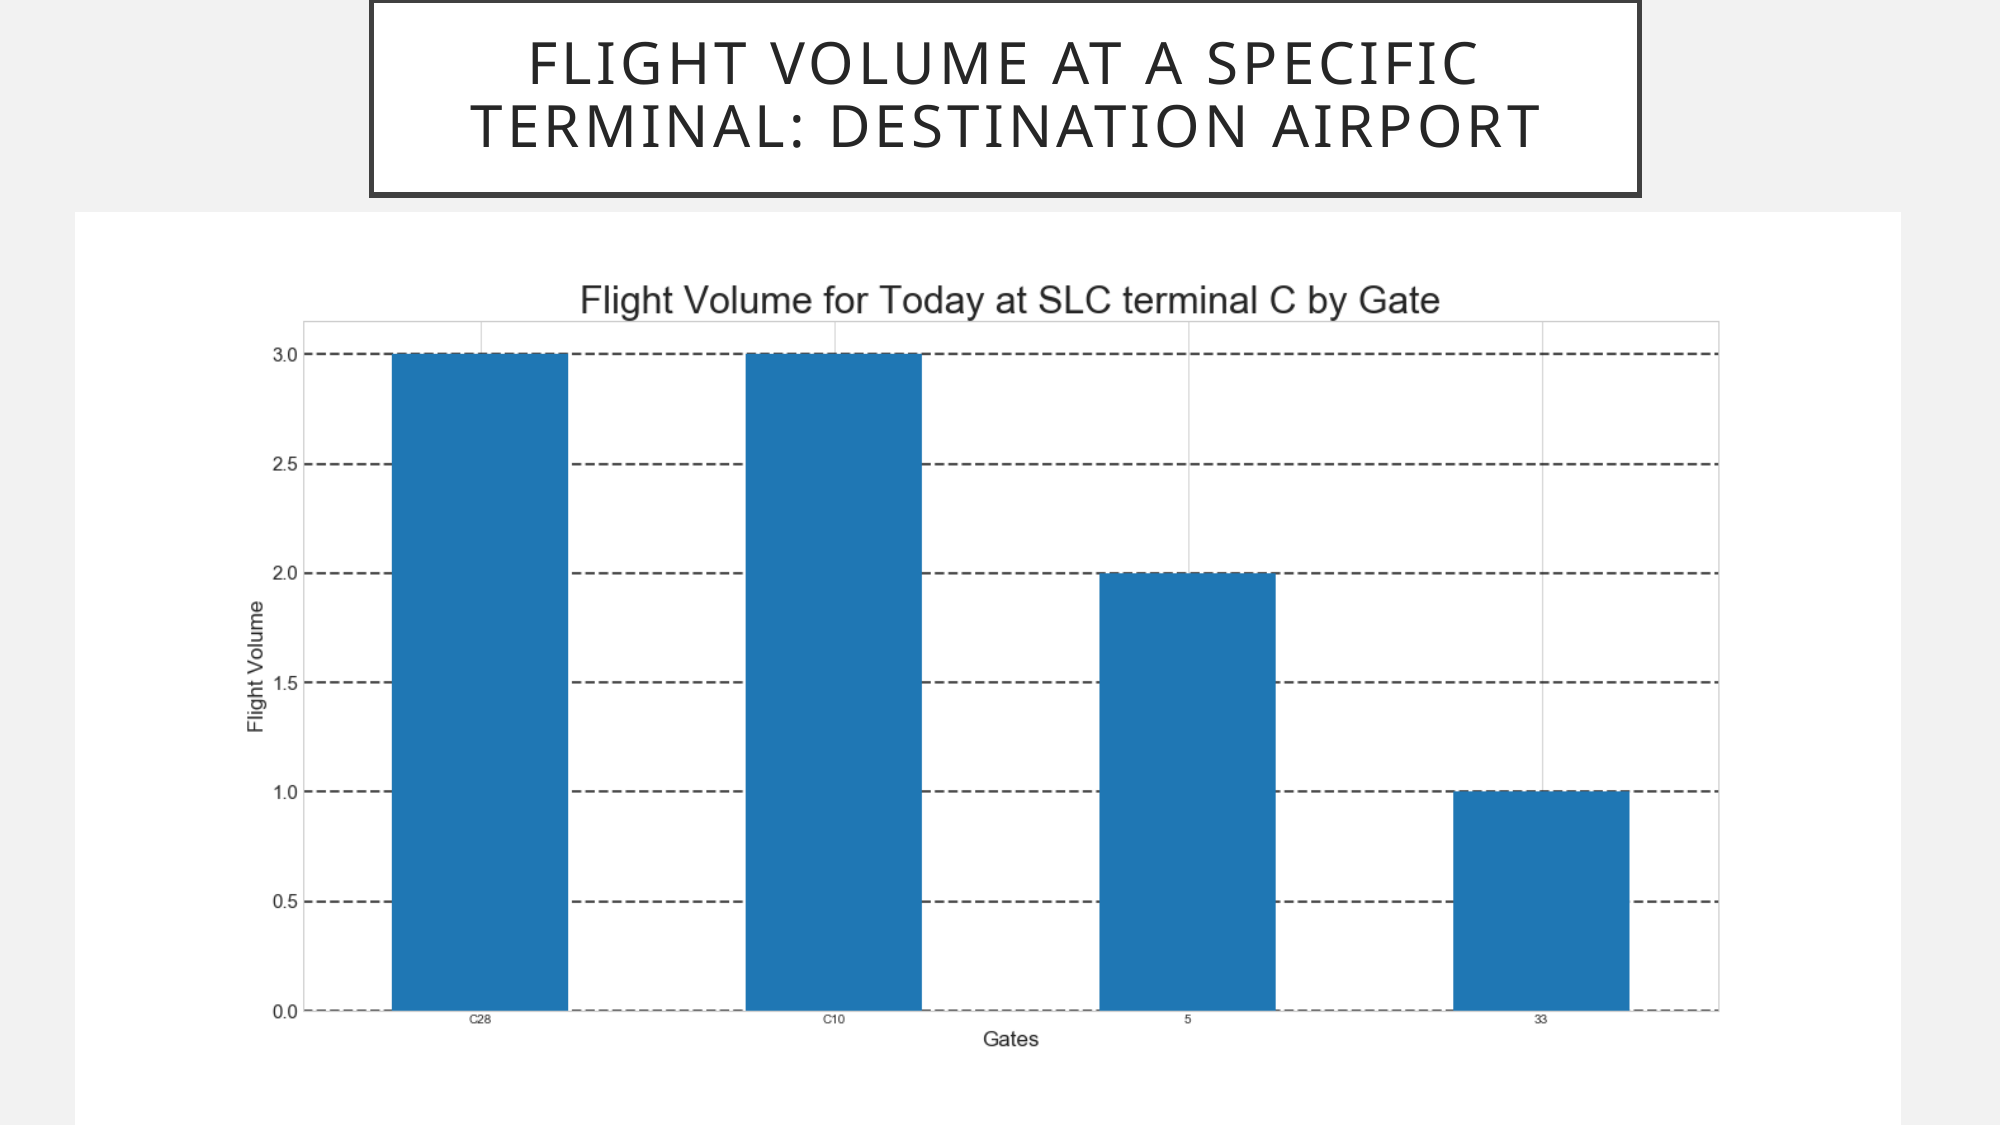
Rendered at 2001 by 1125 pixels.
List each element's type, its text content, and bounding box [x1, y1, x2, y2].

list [75, 212, 1901, 1125]
title Flight Volume at a Specific Terminal: destination Airport [369, 0, 1642, 198]
